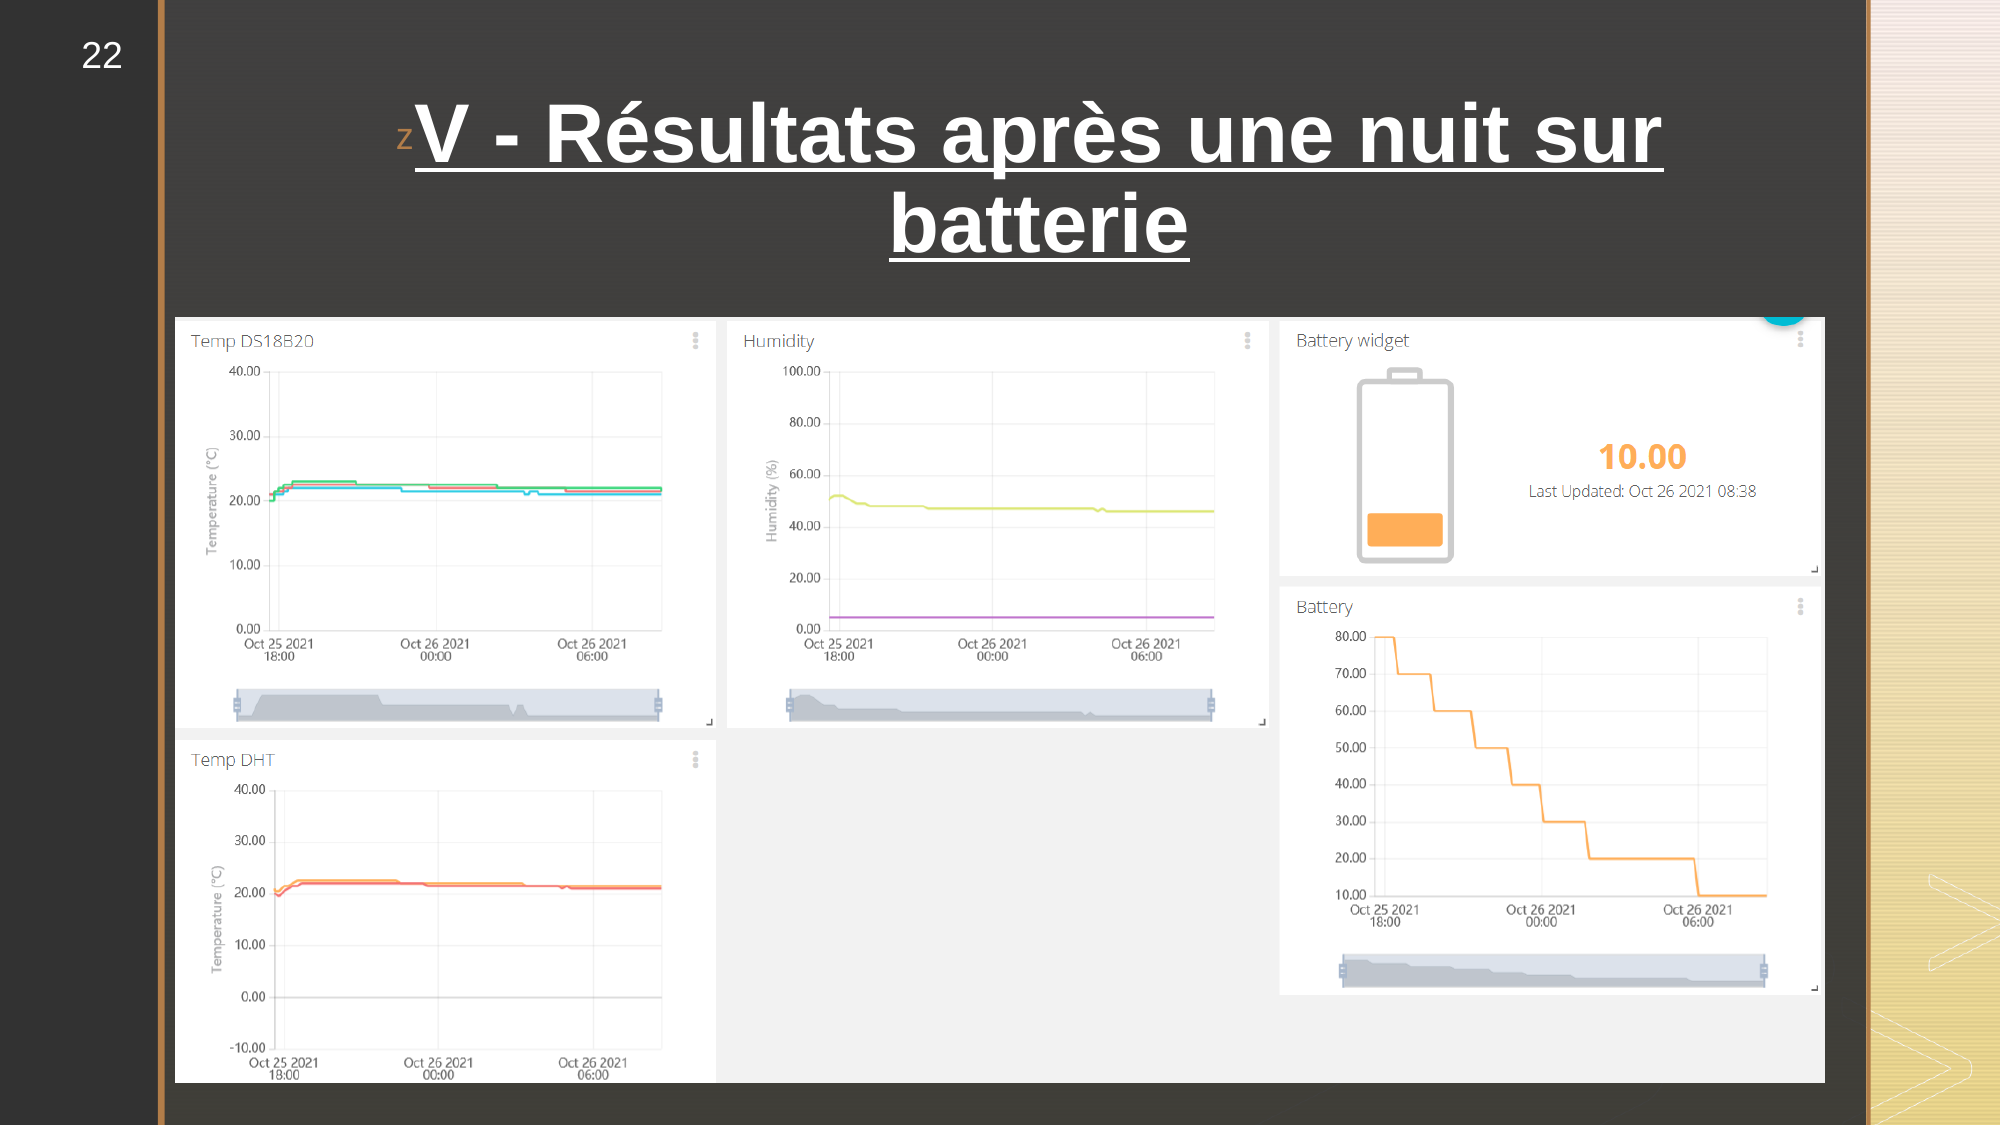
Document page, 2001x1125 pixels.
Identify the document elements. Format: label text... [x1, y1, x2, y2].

picture [1871, 0, 2000, 1125]
slide_number 22 [25, 26, 131, 80]
title V - Résultats après une nuit sur batterie [386, 83, 1693, 288]
picture [174, 316, 1826, 1083]
